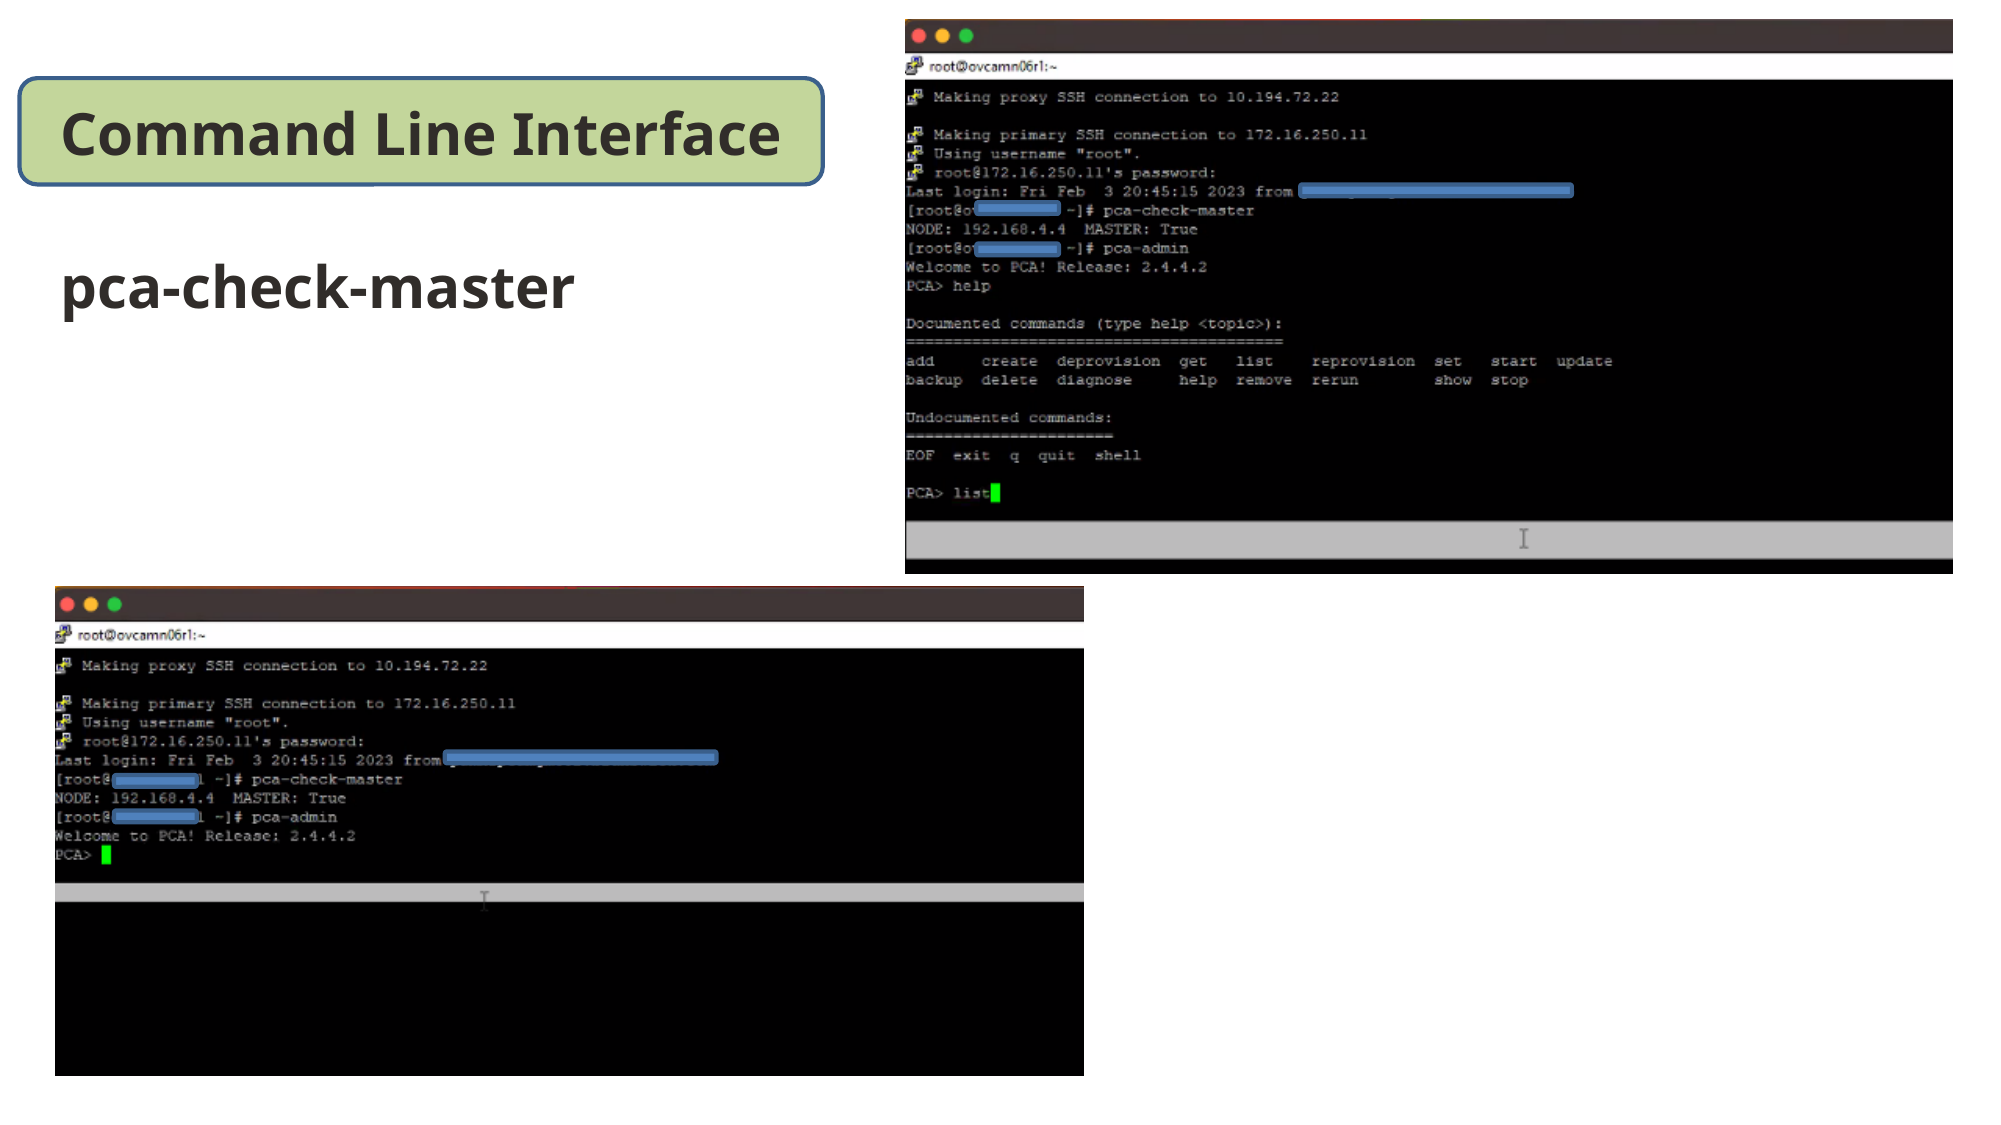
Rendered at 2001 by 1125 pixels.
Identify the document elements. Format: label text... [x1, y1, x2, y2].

picture [905, 18, 1953, 575]
text_box Command Line Interface pca-check-master [60, 89, 900, 321]
picture [54, 585, 1084, 1076]
text_box [17, 76, 824, 187]
